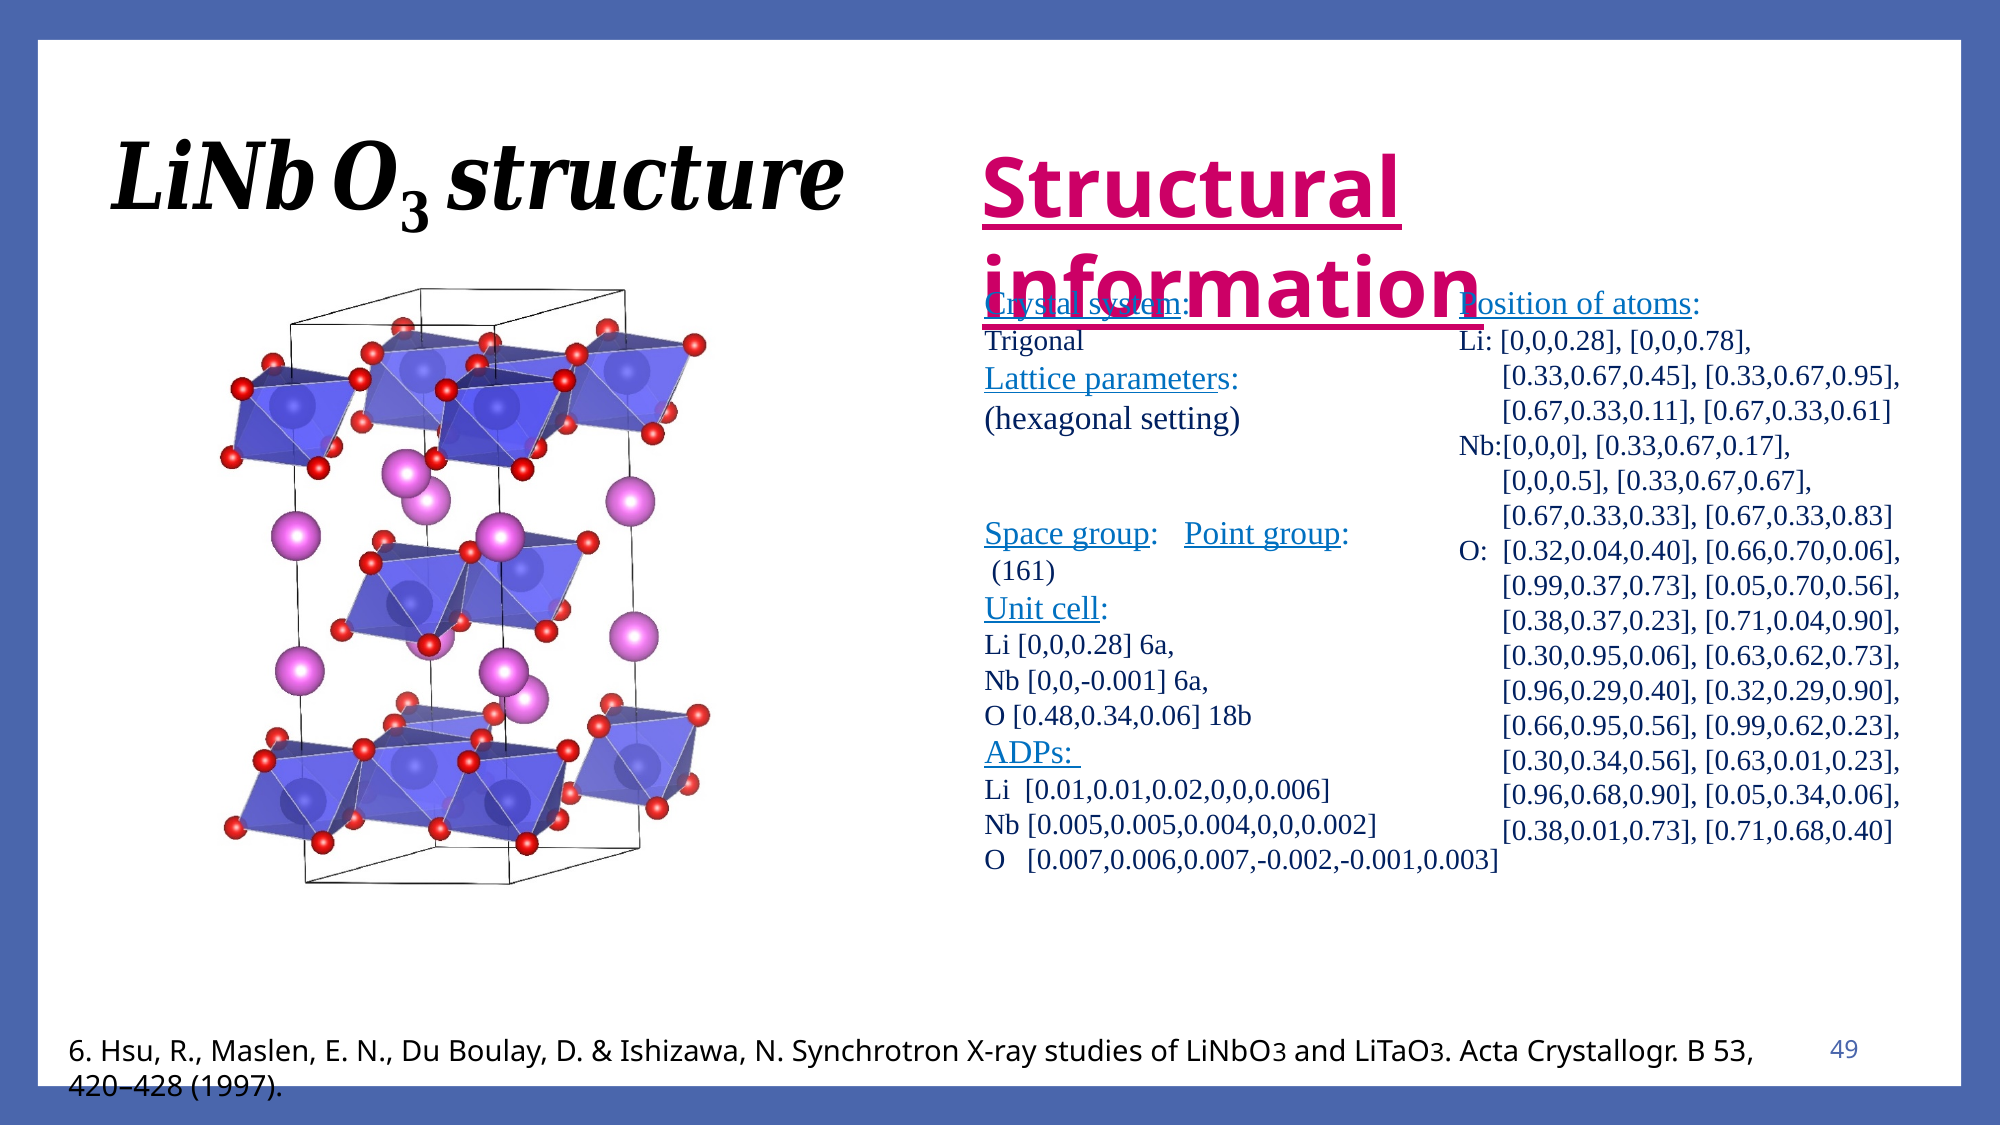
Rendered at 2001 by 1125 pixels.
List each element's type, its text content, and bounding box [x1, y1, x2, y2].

text_box 6. Hsu, R., Maslen, E. N., Du Boulay, D. & Ishizawa, N. Synchrotron X-ray studies of LiNbO3 and LiTaO3. Acta Crystallogr. B 53, 420–428 (1997). [53, 1024, 1831, 1110]
picture [217, 278, 717, 894]
slide_number 49 [1593, 1020, 1874, 1081]
text_box Position of atoms: Li: [0,0,0.28], [0,0,0.78], [0.33,0.67,0.45], [0.33,0.67,0.95], [0.67,0.33,0.11], [0.67,0.33,0.61] Nb:[0,0,0], [0.33,0.67,0.17], [0,0,0.5], [0.33,0.67,0.67], [0.67,0.33,0.33], [0.67,0.33,0.83] O: [0.32,0.04,0.40], [0.66,0.70,0.06], [0.99,0.37,0.73], [0.05,0.70,0.56], [0.38,0.37,0.23], [0.71,0.04,0.90], [0.30,0.95,0.06], [0.63,0.62,0.73], [0.96,0.29,0.40], [0.32,0.29,0.90], [0.66,0.95,0.56], [0.99,0.62,0.23], [0.30,0.34,0.56], [0.63,0.01,0.23], [0.96,0.68,0.90], [0.05,0.34,0.06], [0.38,0.01,0.73], [0.71,0.68,0.40] [1443, 274, 1936, 854]
text_box Structural information [967, 127, 1935, 342]
